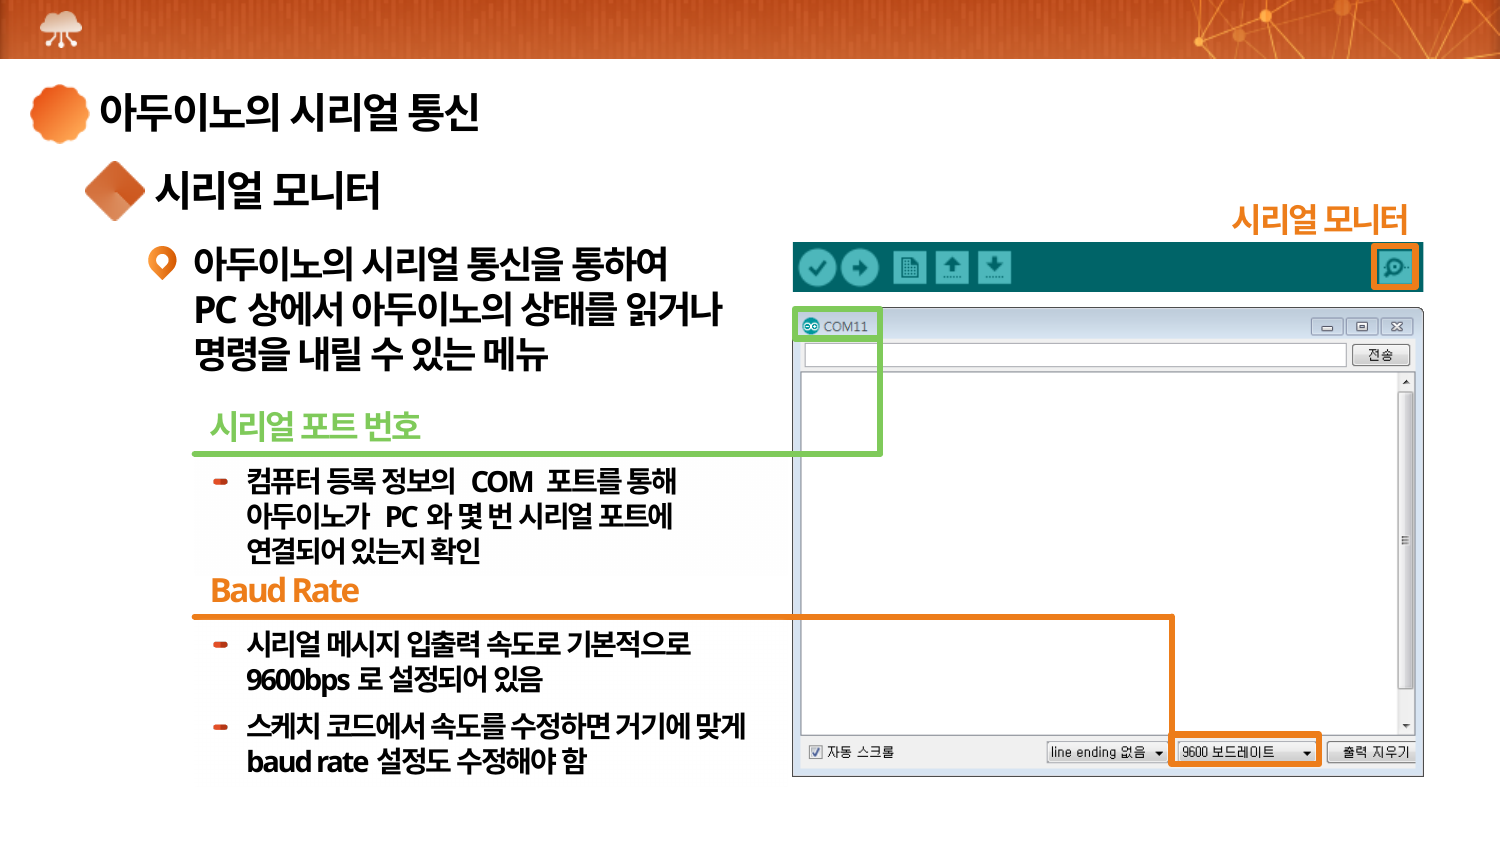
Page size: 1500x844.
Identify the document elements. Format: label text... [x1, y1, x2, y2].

picture [792, 241, 1424, 293]
text_box 시리얼 메시지 입출력 속도로 기본적으로 9600bps로 설정되어 있음 스케치 코드에서 속도를 수정하면 거기에 맞게 baud rate설정도 수정해야 함 [203, 627, 781, 780]
text_box 컴퓨터 등록 정보의 COM 포트를 통해 아두이노가 PC와 몇 번 시리얼 포트에 연결되어 있는지 확인 [203, 464, 781, 569]
picture [148, 246, 177, 280]
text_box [85, 157, 397, 224]
picture [209, 716, 230, 737]
text_box 시리얼 통신 소개 [74, 1, 1416, 57]
text_box 아두이노의 시리얼 통신을 통하여 PC상에서 아두이노의 상태를 읽거나 명령을 내릴 수 있는 메뉴 [122, 232, 746, 385]
text_box Baud Rate [194, 561, 504, 616]
picture [209, 470, 230, 492]
picture [792, 307, 1424, 777]
picture [0, 0, 1500, 59]
text_box 시리얼 모니터 [1225, 200, 1416, 238]
text_box 시리얼 포트 번호 [194, 399, 504, 453]
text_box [30, 80, 1407, 147]
picture [209, 633, 230, 655]
